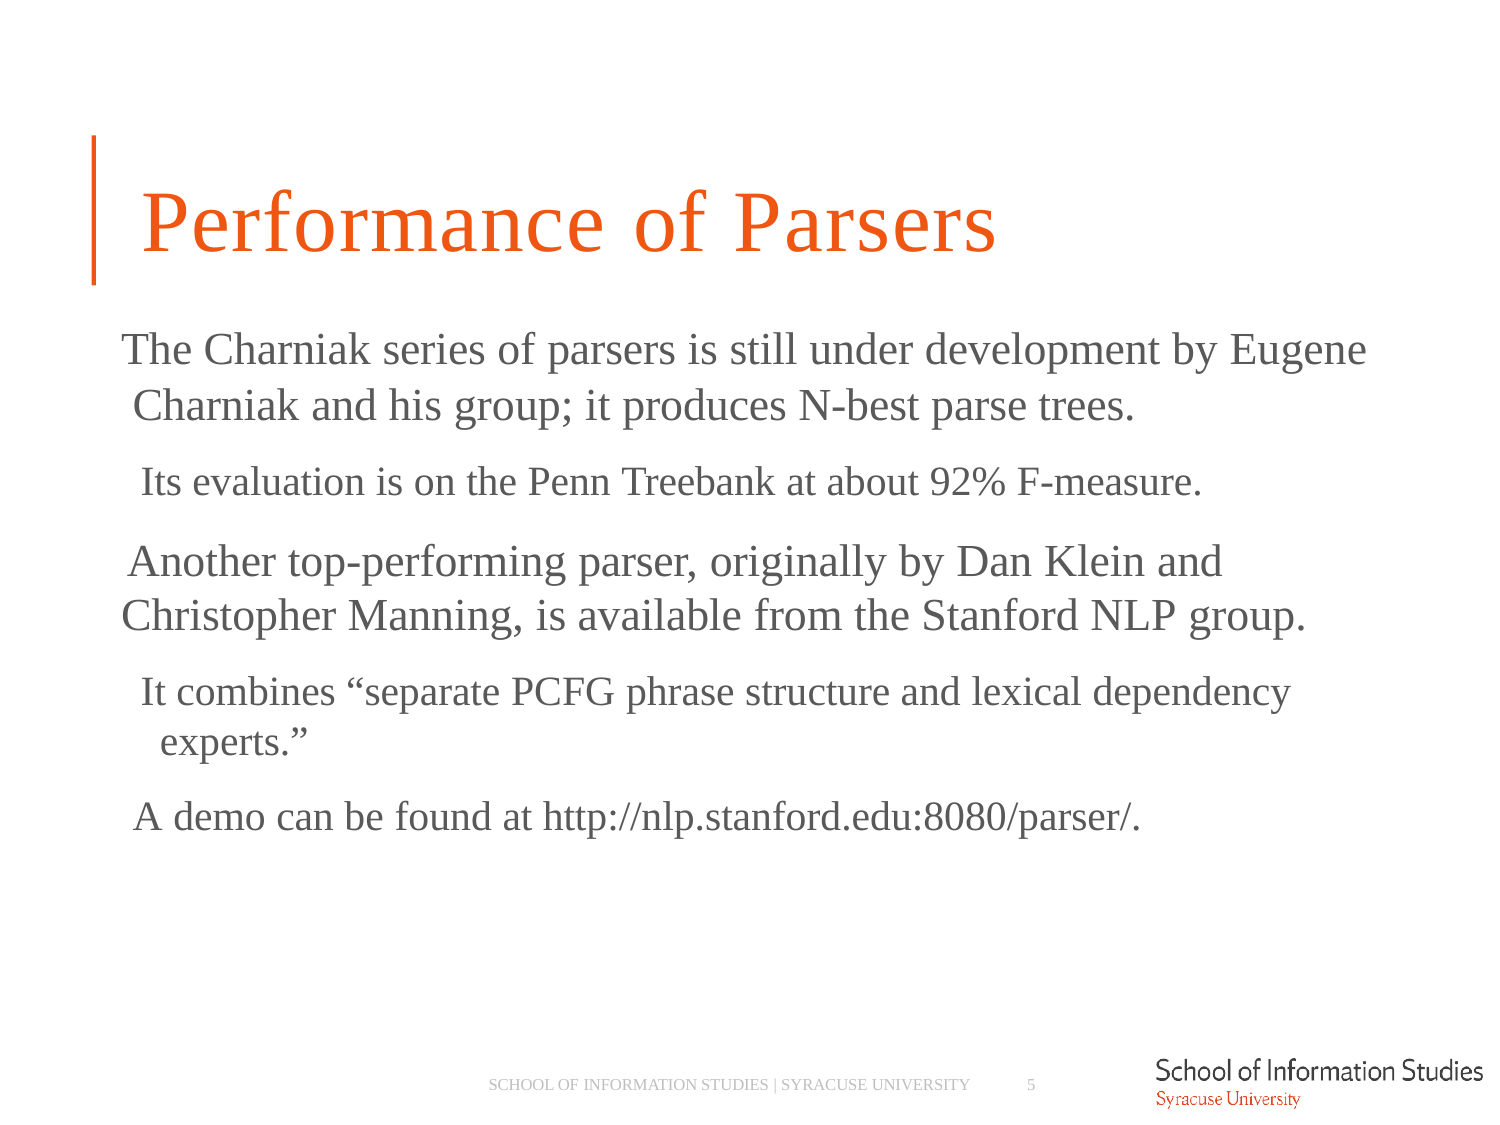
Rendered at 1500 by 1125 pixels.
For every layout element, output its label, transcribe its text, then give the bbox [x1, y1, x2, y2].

title Performance of Parsers [138, 162, 1006, 316]
picture [1156, 1058, 1483, 1109]
slide_number 5 [1020, 1064, 1042, 1125]
text_box The Charniak series of parsers is still under development by Eugene Charniak and his group; it produces N-best parse trees. ­ Its evaluation is on the Penn Treebank at about 92% F-measure. Another top-performing parser, originally by Dan Klein and Christopher Manning, is available from the Stanford NLP group. ­ It combines “separate PCFG phrase structure and lexical dependency experts.” ­ A demo can be found at http://nlp.stanford.edu:8080/parser/. [118, 316, 1373, 839]
footer SCHOOL OF INFORMATION STUDIES | SYRACUSE UNIVERSITY [486, 1073, 979, 1125]
